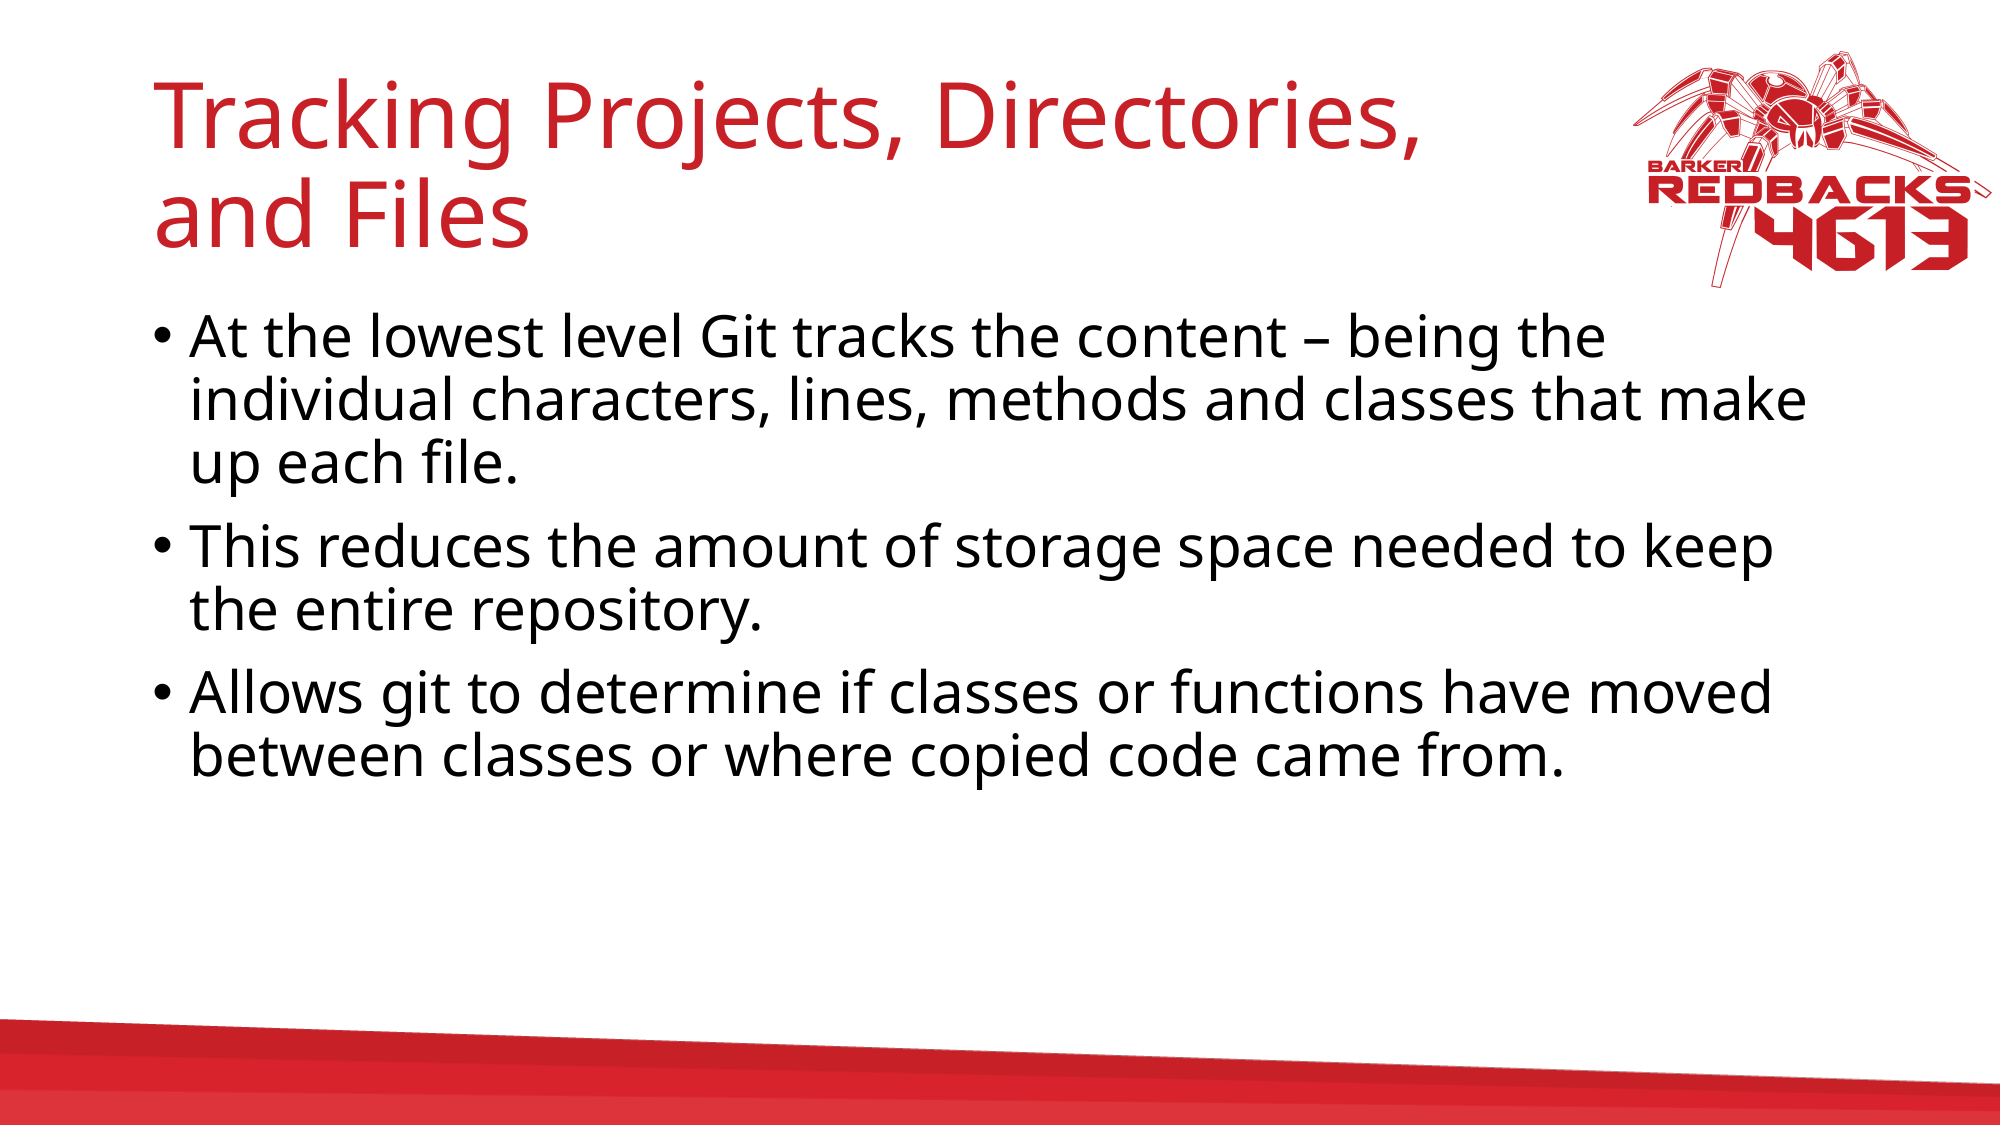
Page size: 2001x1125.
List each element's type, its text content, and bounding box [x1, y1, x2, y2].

title Tracking Projects, Directories, and Files [138, 59, 1620, 278]
list At the lowest level Git tracks the content – being the individual characters, lines, methods and classes that make up each file. This reduces the amount of storage space needed to keep the entire repository. Allows git to determine if classes or functions have moved between classes or where copied code came from. [137, 299, 1863, 1014]
picture [0, 1019, 2000, 1125]
picture [1633, 51, 1992, 288]
